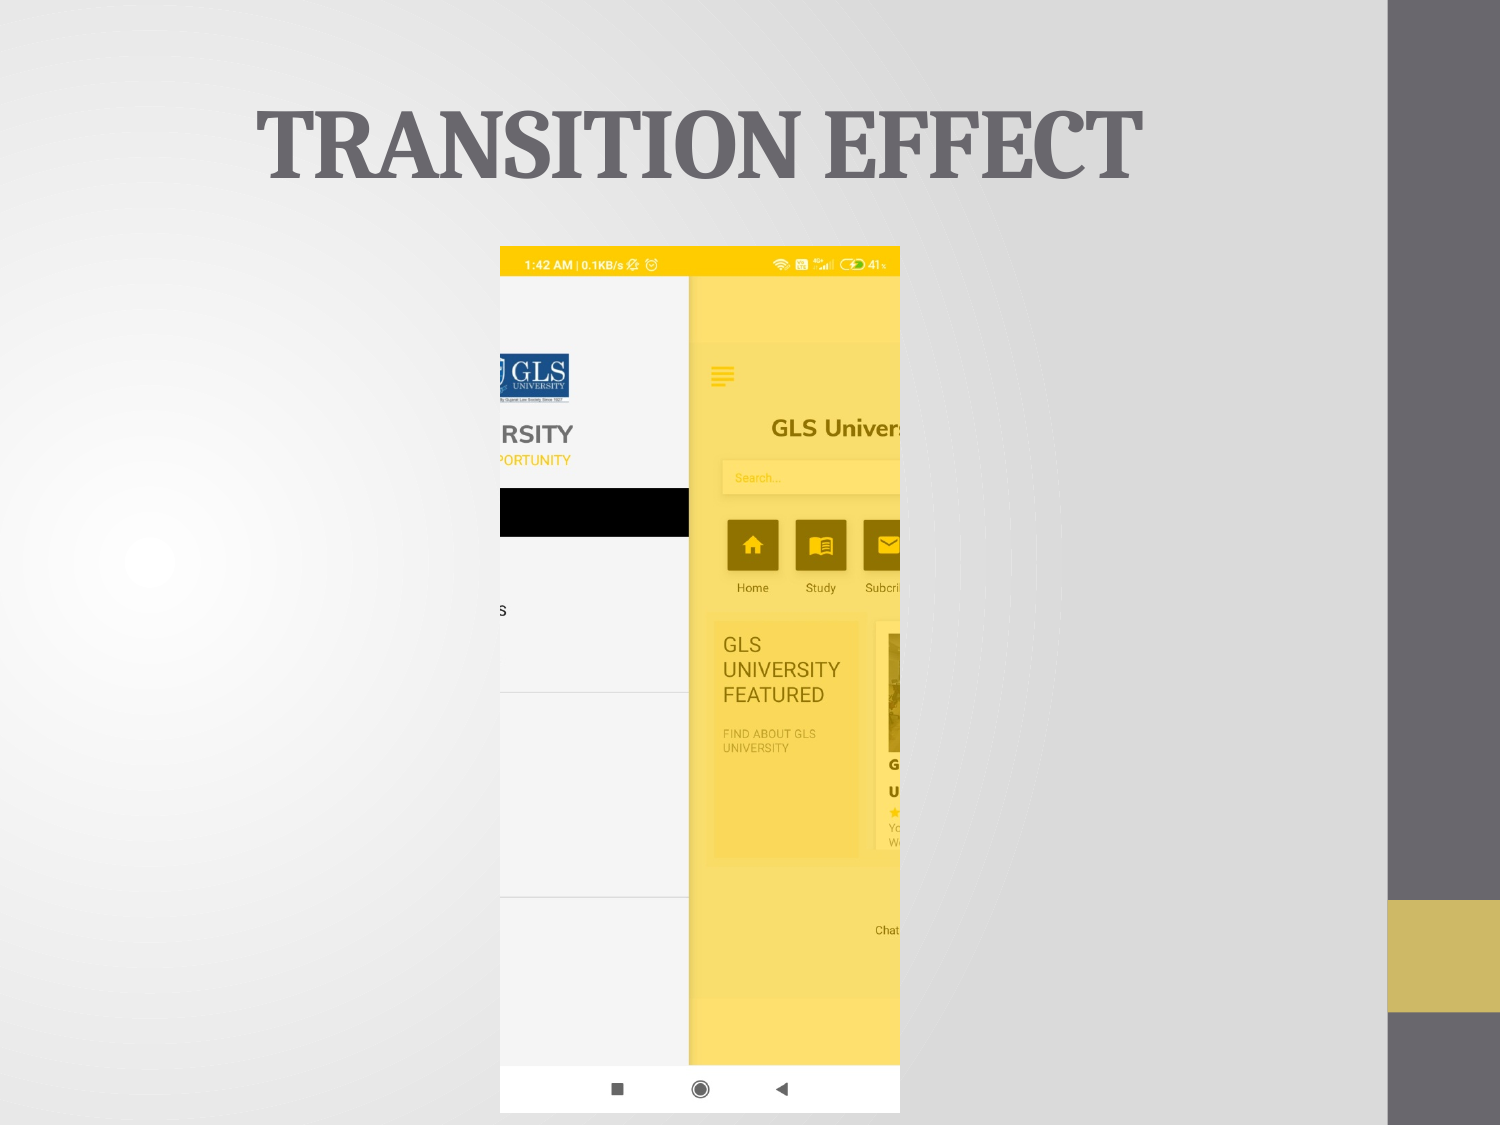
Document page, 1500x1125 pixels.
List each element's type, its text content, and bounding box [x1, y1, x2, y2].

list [499, 245, 901, 1114]
title TRANSITION EFFECT [75, 45, 1325, 233]
